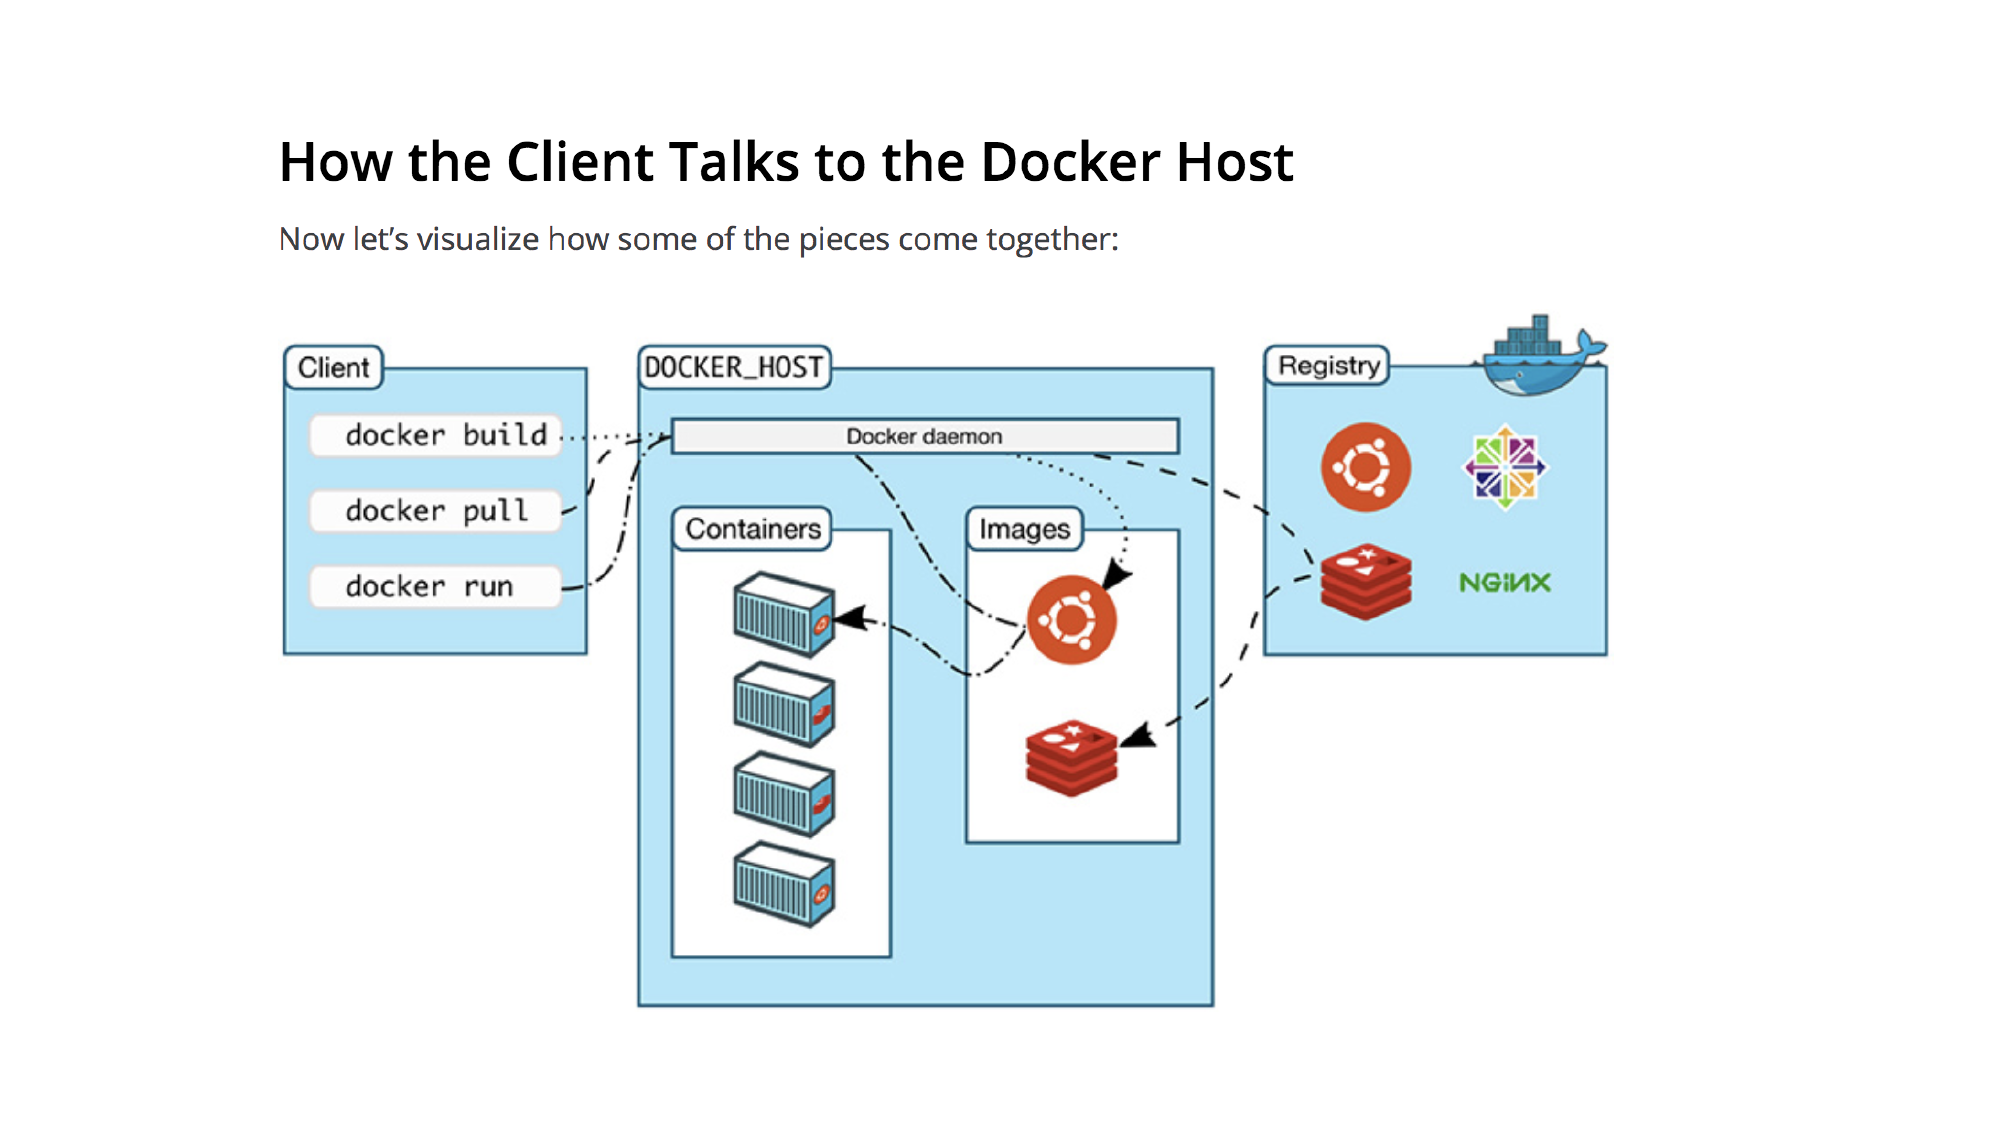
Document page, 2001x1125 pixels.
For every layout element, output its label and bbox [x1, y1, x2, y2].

list [261, 116, 1692, 1043]
